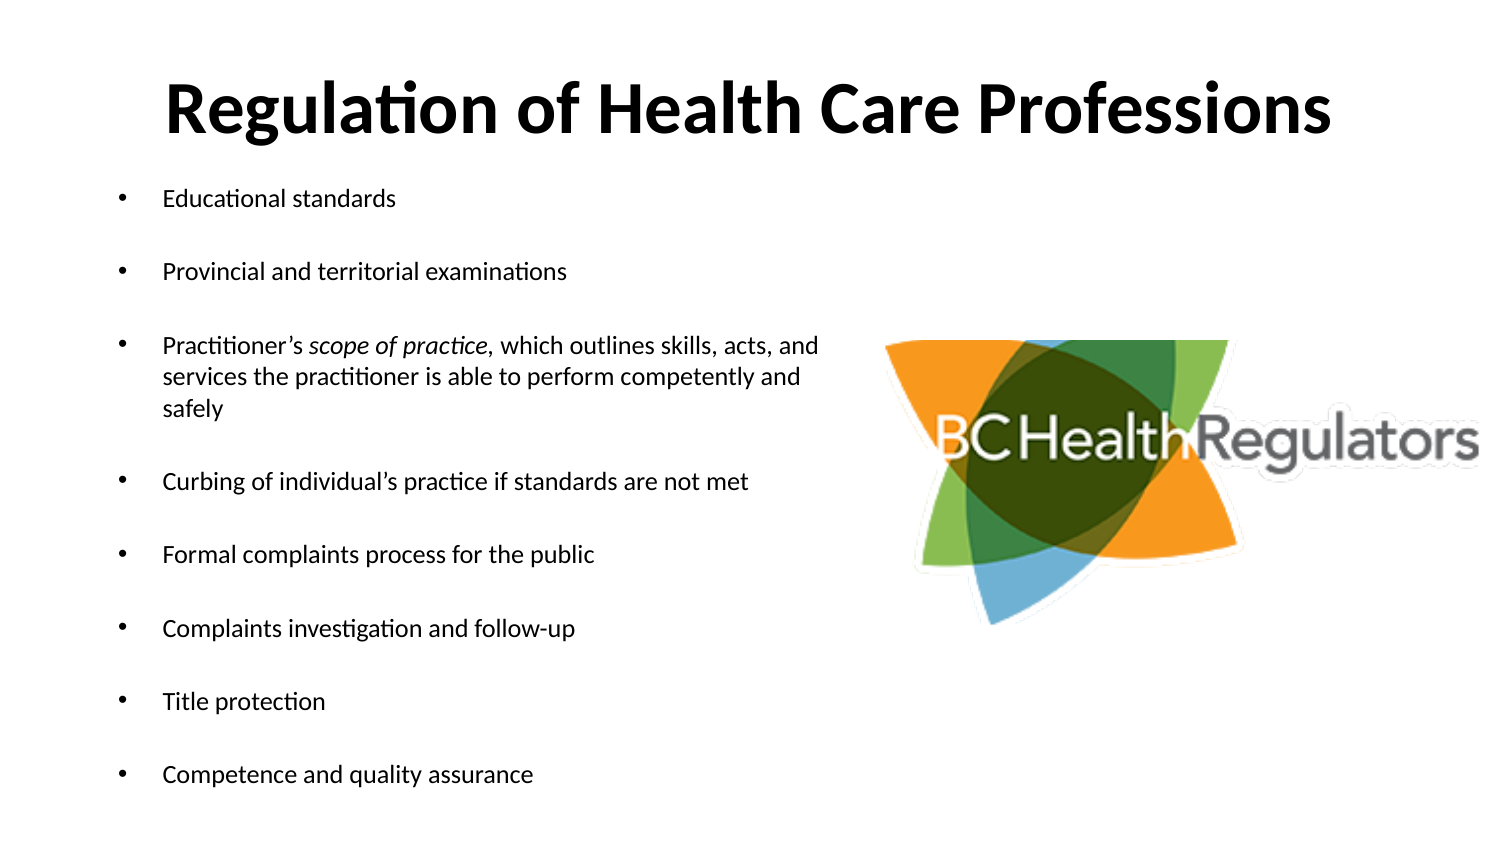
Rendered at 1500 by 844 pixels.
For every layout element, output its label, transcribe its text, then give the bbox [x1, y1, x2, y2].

picture [878, 340, 1487, 633]
list Educational standards Provincial and territorial examinations Practitioner’s scope of practice, which outlines skills, acts, and services the practitioner is able to perform competently and safely Curbing of individual’s practice if standards are not met Formal complaints process for the public Complaints investigation and follow-up Title protection Competence and quality assurance [103, 173, 867, 803]
title Regulation of Health Care Professions [75, 33, 1425, 175]
